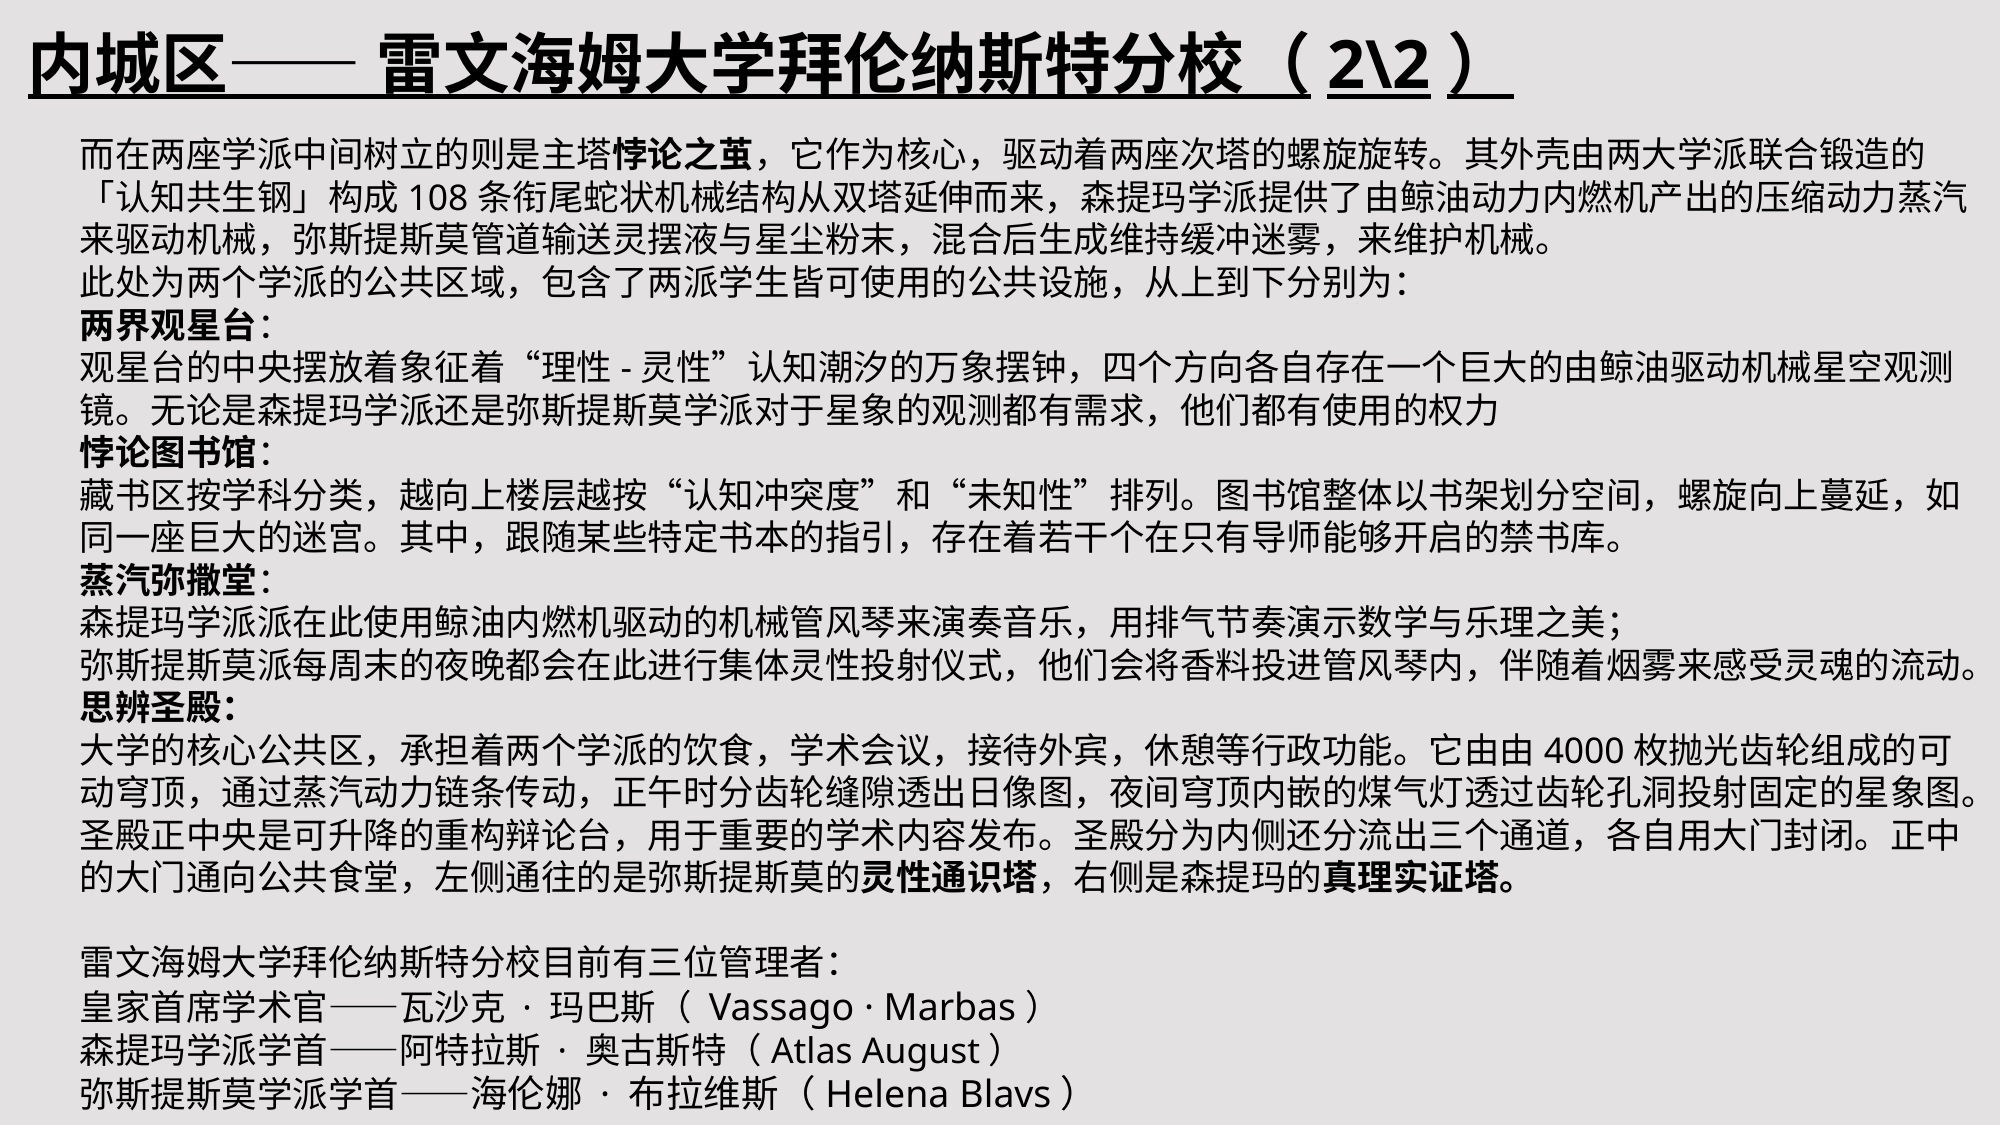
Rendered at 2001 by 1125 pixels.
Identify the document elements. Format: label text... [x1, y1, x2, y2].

text_box 内城区—— 雷文海姆大学拜伦纳斯特分校（2\2） [12, 14, 1529, 110]
text_box 而在两座学派中间树立的则是主塔悖论之茧，它作为核心，驱动着两座次塔的螺旋旋转。其外壳由两大学派联合锻造的「认知共生钢」构成108条衔尾蛇状机械结构从双塔延伸而来，森提玛学派提供了由鲸油动力内燃机产出的压缩动力蒸汽来驱动机械，弥斯提斯莫管道输送灵摆液与星尘粉末，混合后生成维持缓冲迷雾，来维护机械。 此处为两个学派的公共区域，包含了两派学生皆可使用的公共设施，从上到下分别为： 两界观星台： 观星台的中央摆放着象征着“理性-灵性”认知潮汐的万象摆钟，四个方向各自存在一个巨大的由鲸油驱动机械星空观测镜。无论是森提玛学派还是弥斯提斯莫学派对于星象的观测都有需求，他们都有使用的权力 悖论图书馆： 藏书区按学科分类，越向上楼层越按“认知冲突度”和“未知性”排列。图书馆整体以书架划分空间，螺旋向上蔓延，如同一座巨大的迷宫。其中，跟随某些特定书本的指引，存在着若干个在只有导师能够开启的禁书库。 蒸汽弥撒堂： 森提玛学派派在此使用鲸油内燃机驱动的机械管风琴来演奏音乐，用排气节奏演示数学与乐理之美； 弥斯提斯莫派每周末的夜晚都会在此进行集体灵性投射仪式，他们会将香料投进管风琴内，伴随着烟雾来感受灵魂的流动。 思辨圣殿： 大学的核心公共区，承担着两个学派的饮食，学术会议，接待外宾，休憩等行政功能。它由由4000枚抛光齿轮组成的可动穹顶，通过蒸汽动力链条传动，正午时分齿轮缝隙透出日像图，夜间穹顶内嵌的煤气灯透过齿轮孔洞投射固定的星象图。圣殿正中央是可升降的重构辩论台，用于重要的学术内容发布。圣殿分为内侧还分流出三个通道，各自用大门封闭。正中的大门通向公共食堂，左侧通往的是弥斯提斯莫的灵性通识塔，右侧是森提玛的真理实证塔。 雷文海姆大学拜伦纳斯特分校目前有三位管理者： 皇家首席学术官——瓦沙克 · 玛巴斯（ Vassago · Marbas） 森提玛学派学首——阿特拉斯 · 奥古斯特（Atlas August） 弥斯提斯莫学派学首——海伦娜 · 布拉维斯（Helena Blavs） [64, 125, 2000, 1123]
